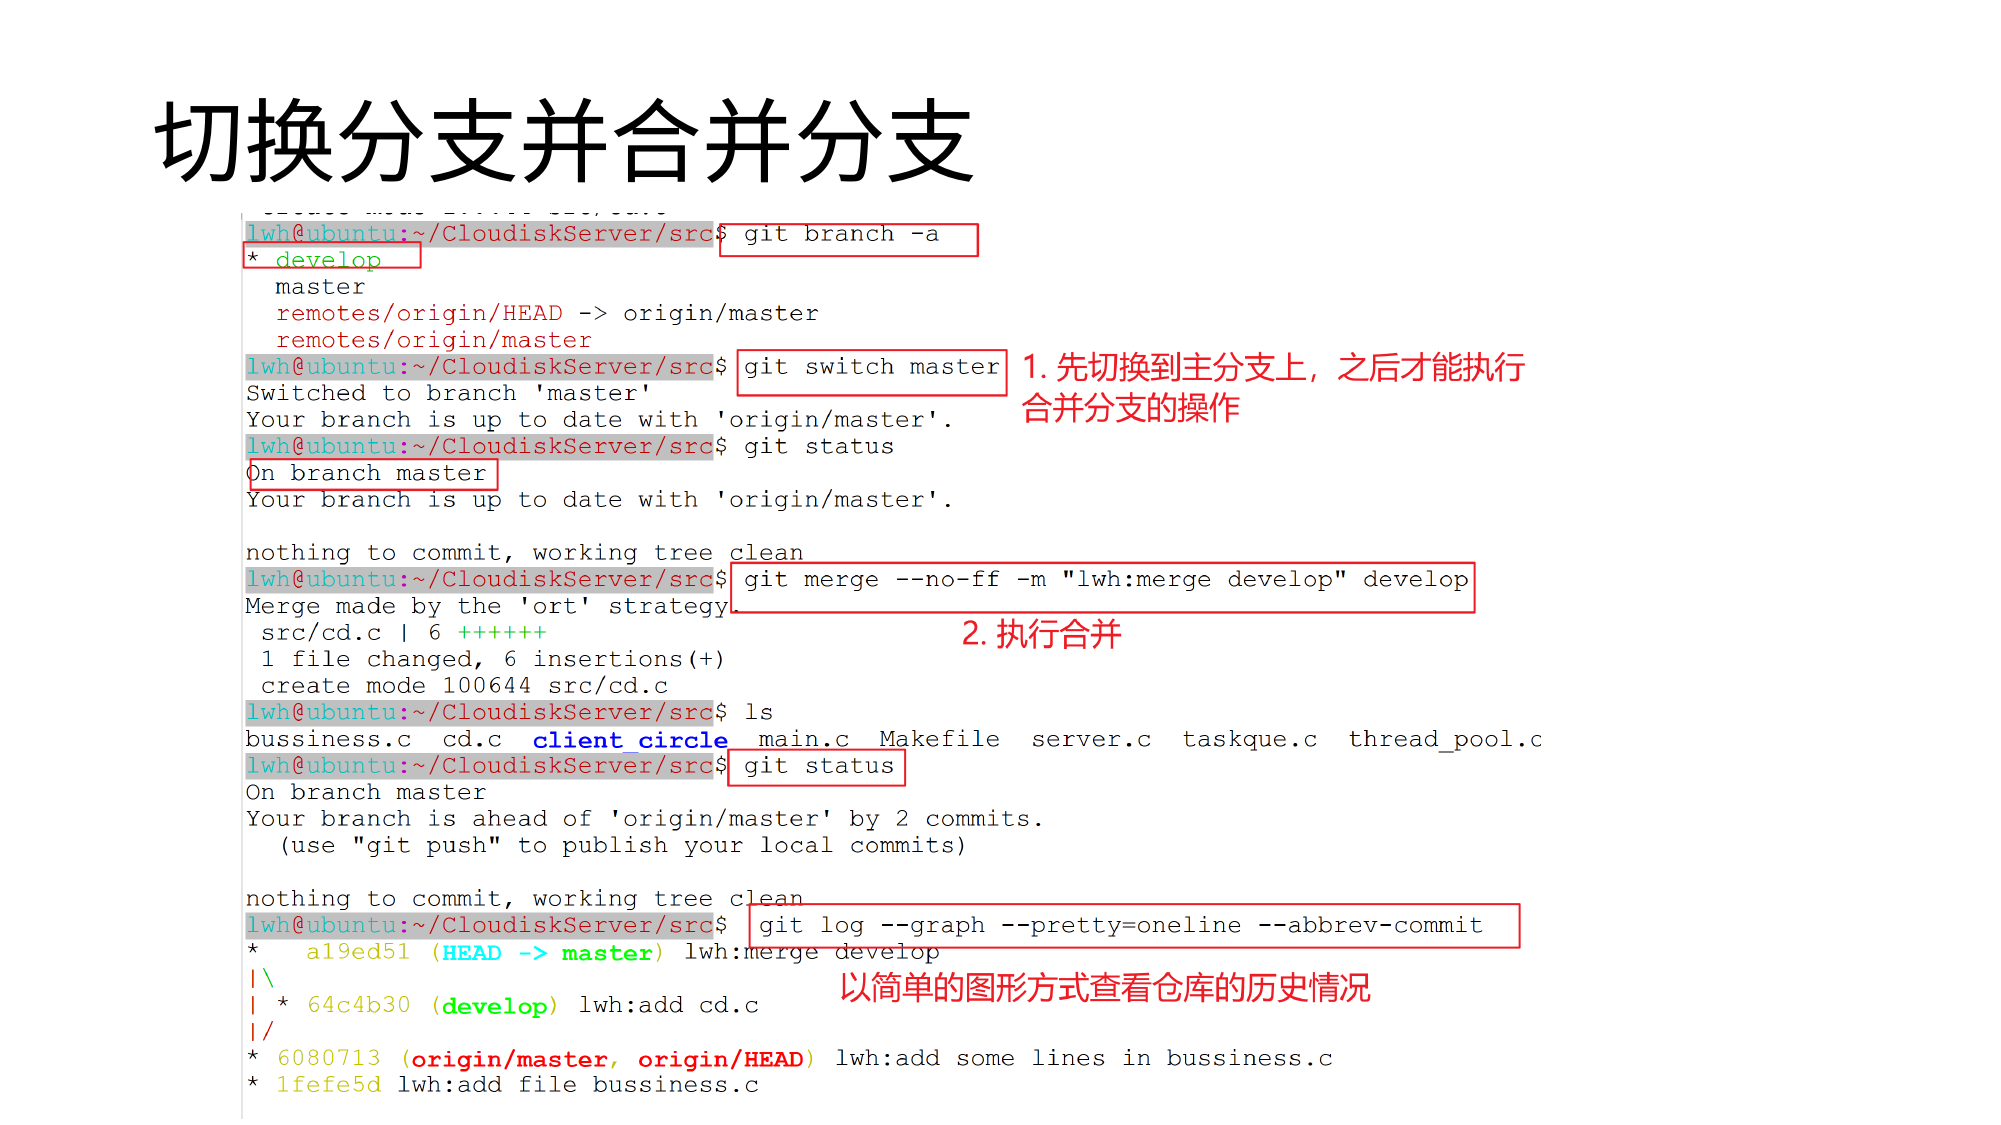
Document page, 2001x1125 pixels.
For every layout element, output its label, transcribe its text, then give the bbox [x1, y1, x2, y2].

picture [241, 213, 1542, 1119]
title 切换分支并合并分支 [137, 36, 1863, 255]
